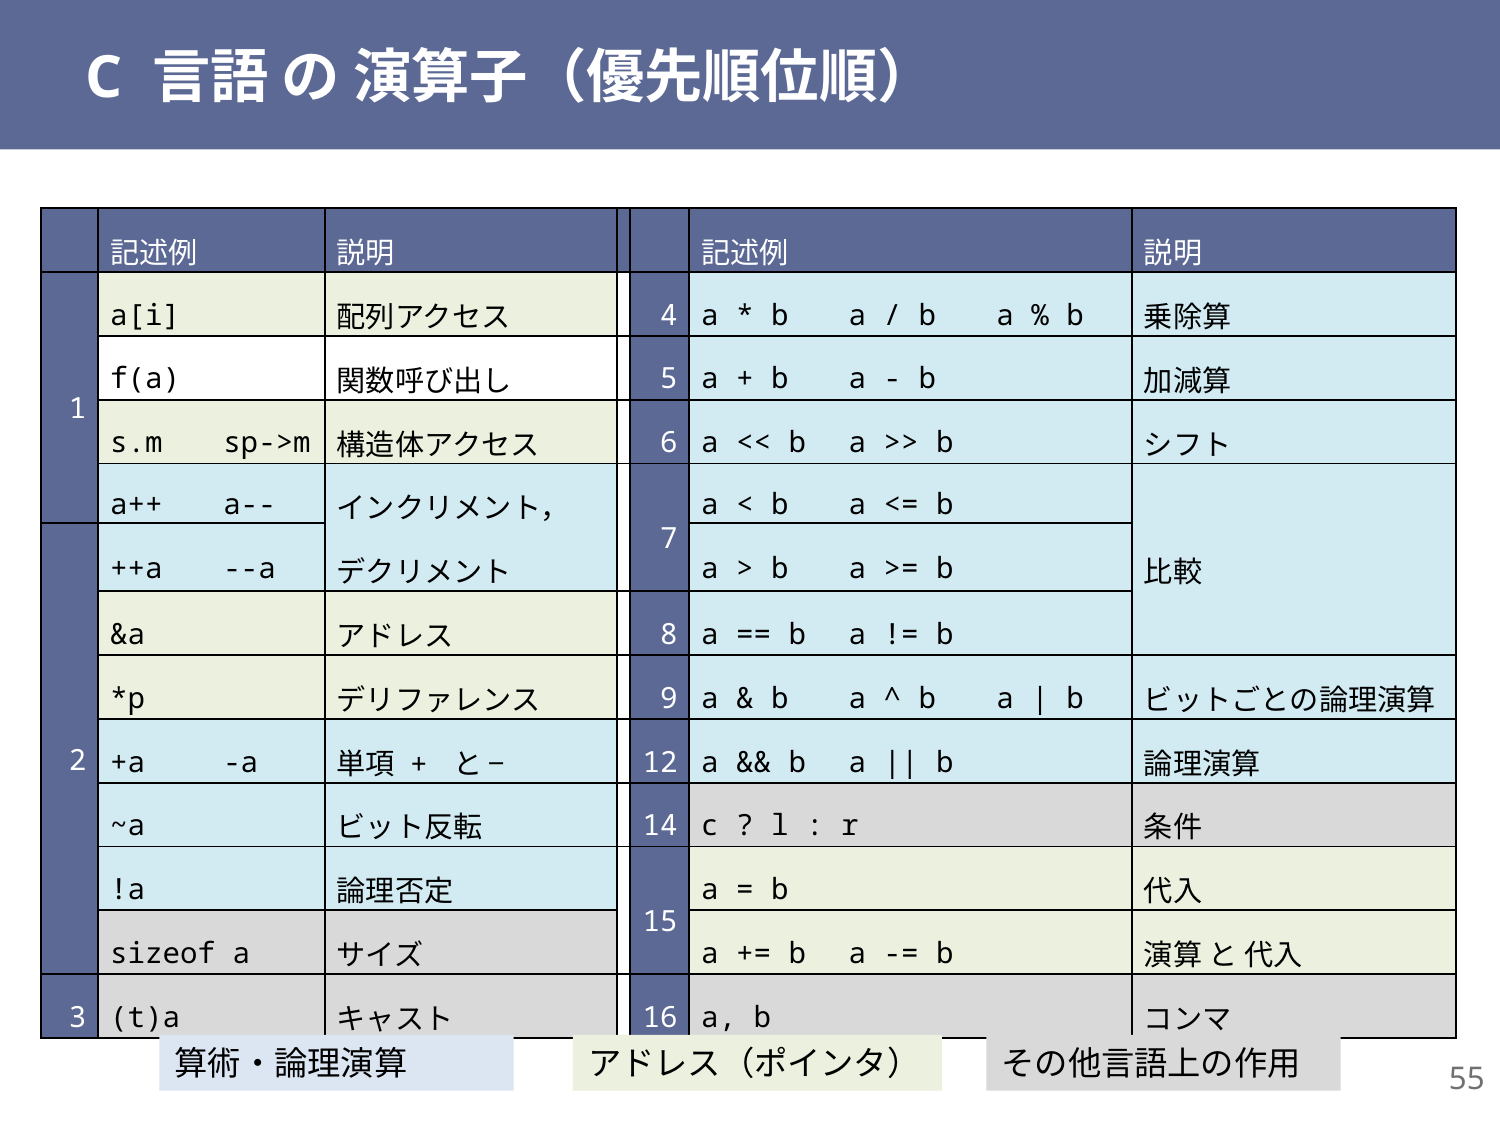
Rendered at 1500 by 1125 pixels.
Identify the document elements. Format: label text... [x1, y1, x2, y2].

table_cell 9 [631, 656, 688, 718]
table_cell 12 [631, 720, 688, 782]
table_cell 条件 [1133, 784, 1455, 846]
table_cell a -= b [837, 911, 984, 973]
table_cell 単項 + と − [326, 720, 616, 782]
table_cell [618, 464, 629, 590]
table_cell [618, 656, 629, 718]
table_cell 16 [631, 975, 688, 1034]
table_cell 配列アクセス [326, 273, 616, 335]
table_cell [618, 273, 629, 335]
table_cell 6 [631, 401, 688, 463]
table_cell ビット反転 [326, 784, 616, 846]
table_cell シフト [1133, 401, 1455, 463]
table_cell [984, 337, 1131, 399]
table_cell [618, 784, 629, 846]
table_cell 比較 [1133, 464, 1455, 654]
table_cell f(a) [99, 337, 211, 399]
table_cell a[i] [99, 273, 211, 335]
table_cell 8 [631, 592, 688, 654]
table_cell a-- [211, 464, 324, 522]
table_cell 加減算 [1133, 337, 1455, 399]
table_cell [984, 847, 1131, 909]
table_cell 7 [631, 464, 688, 590]
table_cell 3 [42, 975, 97, 1037]
table_cell sp->m [211, 401, 324, 463]
table_cell a << b [690, 401, 837, 463]
table_cell c ? l : r [690, 784, 1131, 846]
table_cell [618, 975, 629, 1034]
table_cell コンマ [1133, 975, 1455, 1037]
table_cell [618, 592, 629, 654]
table_cell a != b [837, 592, 984, 654]
table_cell [984, 592, 1131, 654]
table_cell a + b [690, 337, 837, 399]
table_cell [837, 975, 984, 1037]
table_cell [984, 464, 1131, 522]
table_cell 5 [631, 337, 688, 399]
table_cell +a [99, 720, 211, 782]
table_cell --a [211, 524, 324, 590]
table_header 記述例 [99, 209, 324, 271]
table_cell [984, 911, 1131, 973]
table_cell a += b [690, 911, 837, 973]
table_cell [837, 847, 984, 909]
table_cell sizeof a [99, 911, 324, 973]
table_cell a % b [984, 273, 1131, 335]
table_cell a && b [690, 720, 837, 782]
table_cell a || b [837, 720, 984, 782]
table_header 説明 [326, 209, 616, 271]
table_cell a * b [690, 273, 837, 335]
text_box その他言語上の作用 [986, 1034, 1341, 1091]
table_cell インクリメント， デクリメント [326, 464, 616, 590]
table_cell 乗除算 [1133, 273, 1455, 335]
table_cell [984, 524, 1131, 590]
table_cell 関数呼び出し [326, 337, 616, 399]
table_cell a > b [690, 524, 837, 590]
table_cell a | b [984, 656, 1131, 718]
table_cell a ^ b [837, 656, 984, 718]
table_cell 4 [631, 273, 688, 335]
table_cell 論理否定 [326, 847, 616, 909]
table_cell 論理演算 [1133, 720, 1455, 782]
table_cell a - b [837, 337, 984, 399]
table_cell サイズ [326, 911, 616, 973]
table_cell [618, 337, 629, 399]
table_cell &a [99, 592, 211, 654]
table_header 記述例 [690, 209, 1131, 271]
table_cell a, b [690, 975, 837, 1034]
table_cell [211, 592, 324, 654]
text_box アドレス（ポインタ） [572, 1034, 942, 1091]
text_box 算術・論理演算 [159, 1034, 514, 1091]
table_cell (t)a [99, 975, 324, 1037]
table_cell [618, 401, 629, 463]
table_cell 2 [42, 524, 97, 973]
table_cell [211, 847, 324, 909]
table_cell キャスト [326, 975, 616, 1037]
table_cell [211, 784, 324, 846]
table_cell a & b [690, 656, 837, 718]
table_cell s.m [99, 401, 211, 463]
table_cell [211, 273, 324, 335]
table_header [42, 209, 97, 271]
table_cell a >= b [837, 524, 984, 590]
table_cell デリファレンス [326, 656, 616, 718]
table_cell a < b [690, 464, 837, 522]
table_header [631, 209, 688, 271]
table_cell a >> b [837, 401, 984, 463]
table_cell !a [99, 847, 211, 909]
table_cell a / b [837, 273, 984, 335]
table_header 説明 [1133, 209, 1455, 271]
table_cell -a [211, 720, 324, 782]
table_cell a++ [99, 464, 211, 522]
slide_number 55 [1399, 1034, 1500, 1125]
table_cell [211, 337, 324, 399]
table_cell [984, 720, 1131, 782]
table_cell 15 [631, 847, 688, 973]
table_cell *p [99, 656, 211, 718]
table_cell 演算 と 代入 [1133, 911, 1455, 973]
title C 言語 の 演算子（優先順位順） [70, 0, 1500, 150]
table_cell ~a [99, 784, 211, 846]
table_cell [984, 401, 1131, 463]
table_cell [984, 975, 1131, 1037]
table_cell ++a [99, 524, 211, 590]
table_cell ビットごとの論理演算 [1133, 656, 1455, 718]
table_header [618, 209, 629, 271]
table_cell [618, 720, 629, 782]
table_cell a = b [690, 847, 837, 909]
table_cell a == b [690, 592, 837, 654]
table_cell 代入 [1133, 847, 1455, 909]
table_cell [211, 656, 324, 718]
table_cell 1 [42, 273, 97, 522]
table_cell a <= b [837, 464, 984, 522]
table_cell [618, 847, 629, 973]
table_cell 14 [631, 784, 688, 846]
table_cell 構造体アクセス [326, 401, 616, 463]
table_cell アドレス [326, 592, 616, 654]
